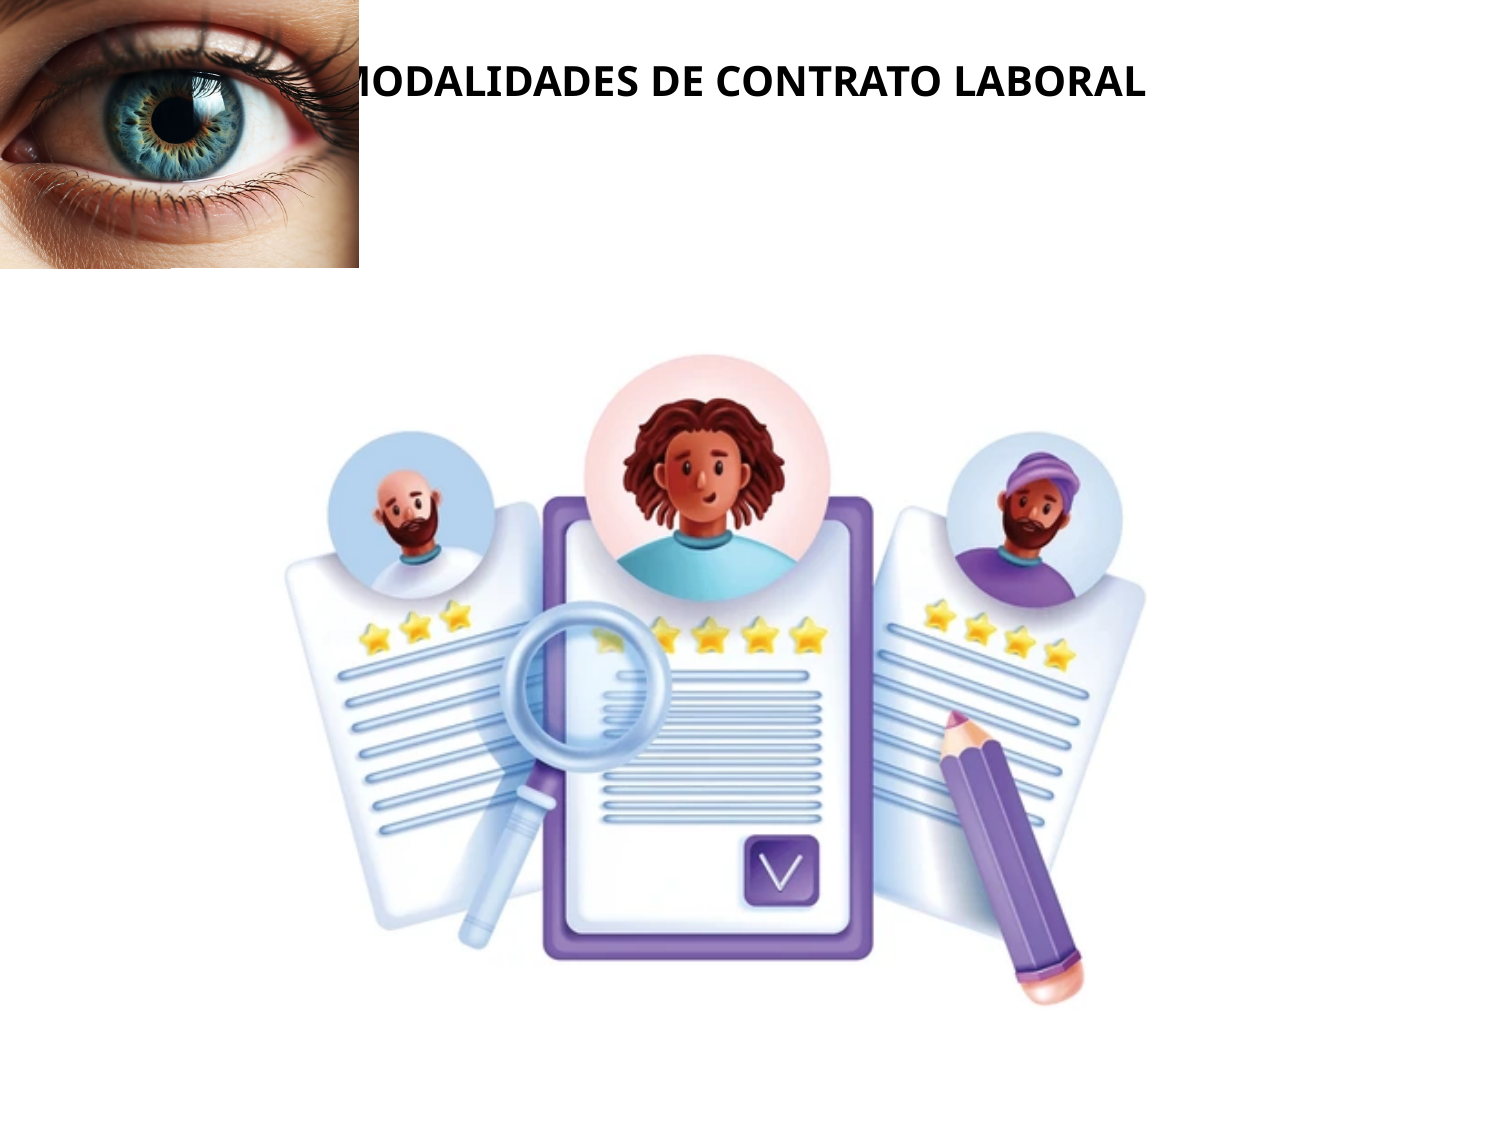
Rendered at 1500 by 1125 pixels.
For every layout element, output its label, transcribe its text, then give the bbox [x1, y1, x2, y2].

picture [0, 0, 1261, 1125]
title MODALIDADES DE CONTRATO LABORAL [363, 45, 1425, 114]
